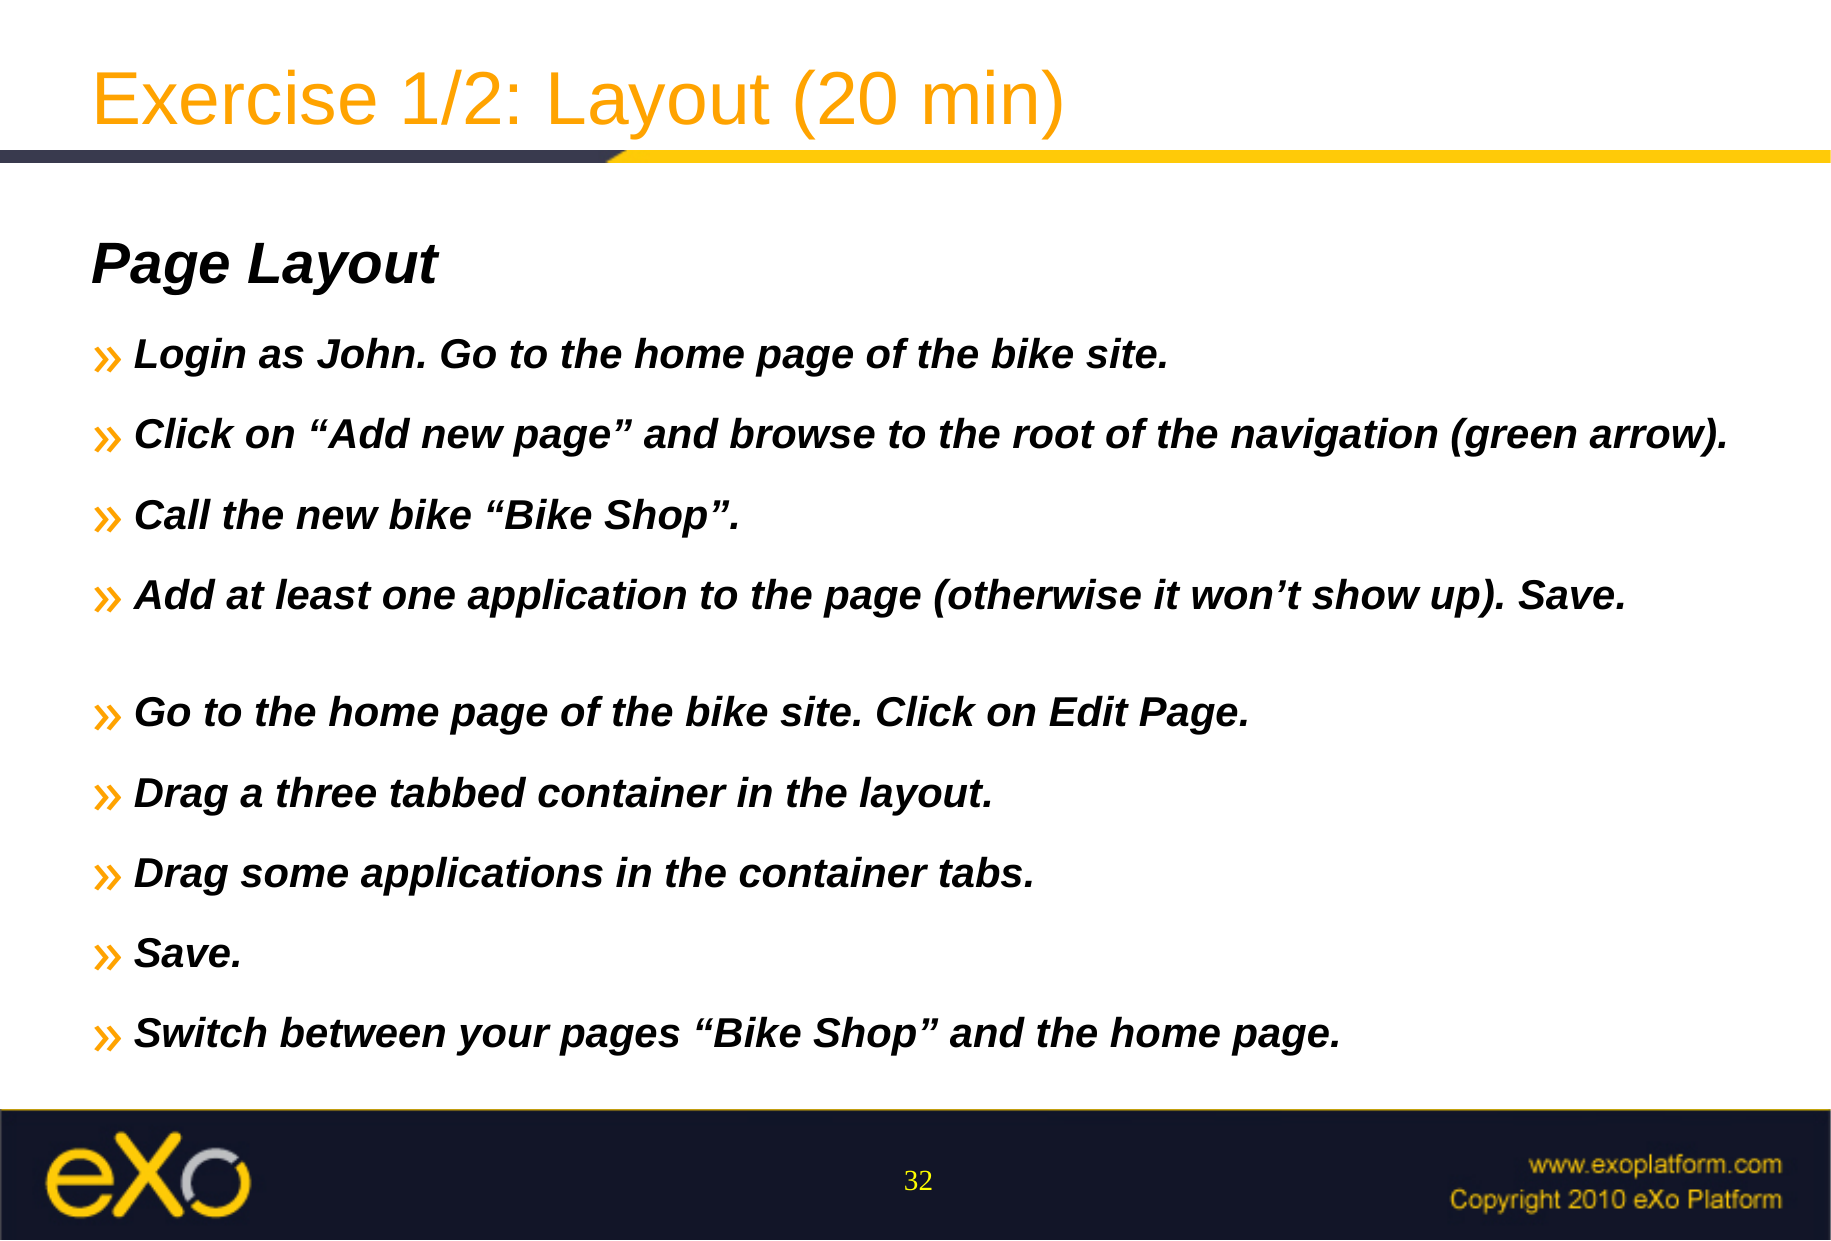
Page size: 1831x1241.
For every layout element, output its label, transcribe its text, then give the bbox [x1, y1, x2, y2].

text_box Exercise 1/2: Layout (20 min) [91, 49, 1739, 151]
picture [0, 1109, 1831, 1240]
picture [0, 150, 1831, 163]
text_box Page Layout Login as John. Go to the home page of the bike site. Click on “Add new page” and browse to the root of the navigation (green arrow). Call the new bike “Bike Shop”. Add at least one application to the page (otherwise it won’t show up). Save. Go to the home page of the bike site. Click on Edit Page. Drag a three tabbed container in the layout. Drag some applications in the container tabs. Save. Switch between your pages “Bike Shop” and the home page. [91, 232, 1739, 1070]
